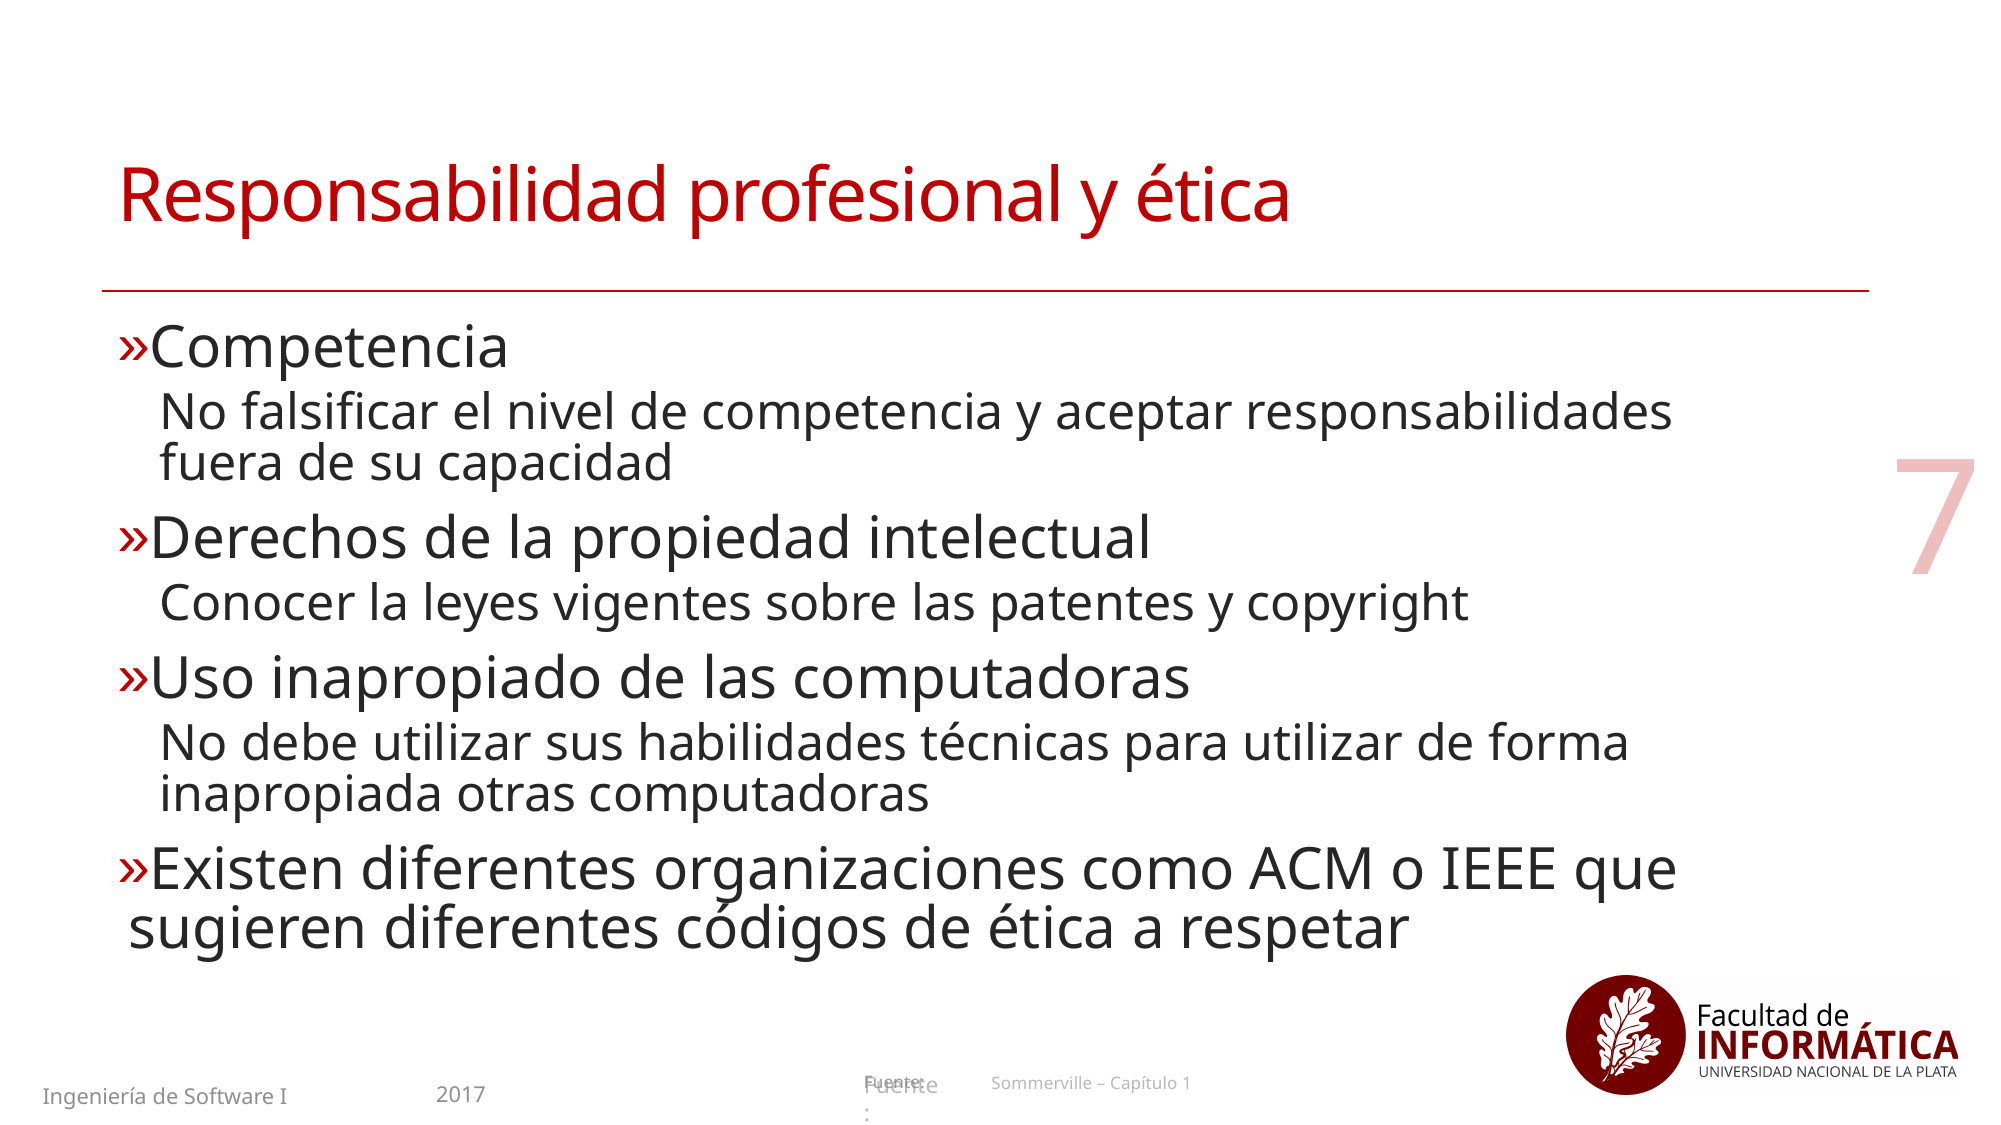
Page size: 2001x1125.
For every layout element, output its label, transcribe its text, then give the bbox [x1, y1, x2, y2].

list Competencia No falsificar el nivel de competencia y aceptar responsabilidades fuera de su capacidad Derechos de la propiedad intelectual Conocer la leyes vigentes sobre las patentes y copyright Uso inapropiado de las computadoras No debe utilizar sus habilidades técnicas para utilizar de forma inapropiada otras computadoras Existen diferentes organizaciones como ACM o IEEE que sugieren diferentes códigos de ética a respetar [102, 312, 1709, 1047]
picture [1566, 975, 1959, 1095]
slide_number 7 [1709, 467, 1998, 640]
footer Ingeniería de Software I [27, 1075, 382, 1111]
list Sommerville – Capítulo 1 [976, 1067, 1332, 1118]
title Responsabilidad profesional y ética [102, 105, 1870, 291]
slide_number 2017 [421, 1073, 557, 1116]
